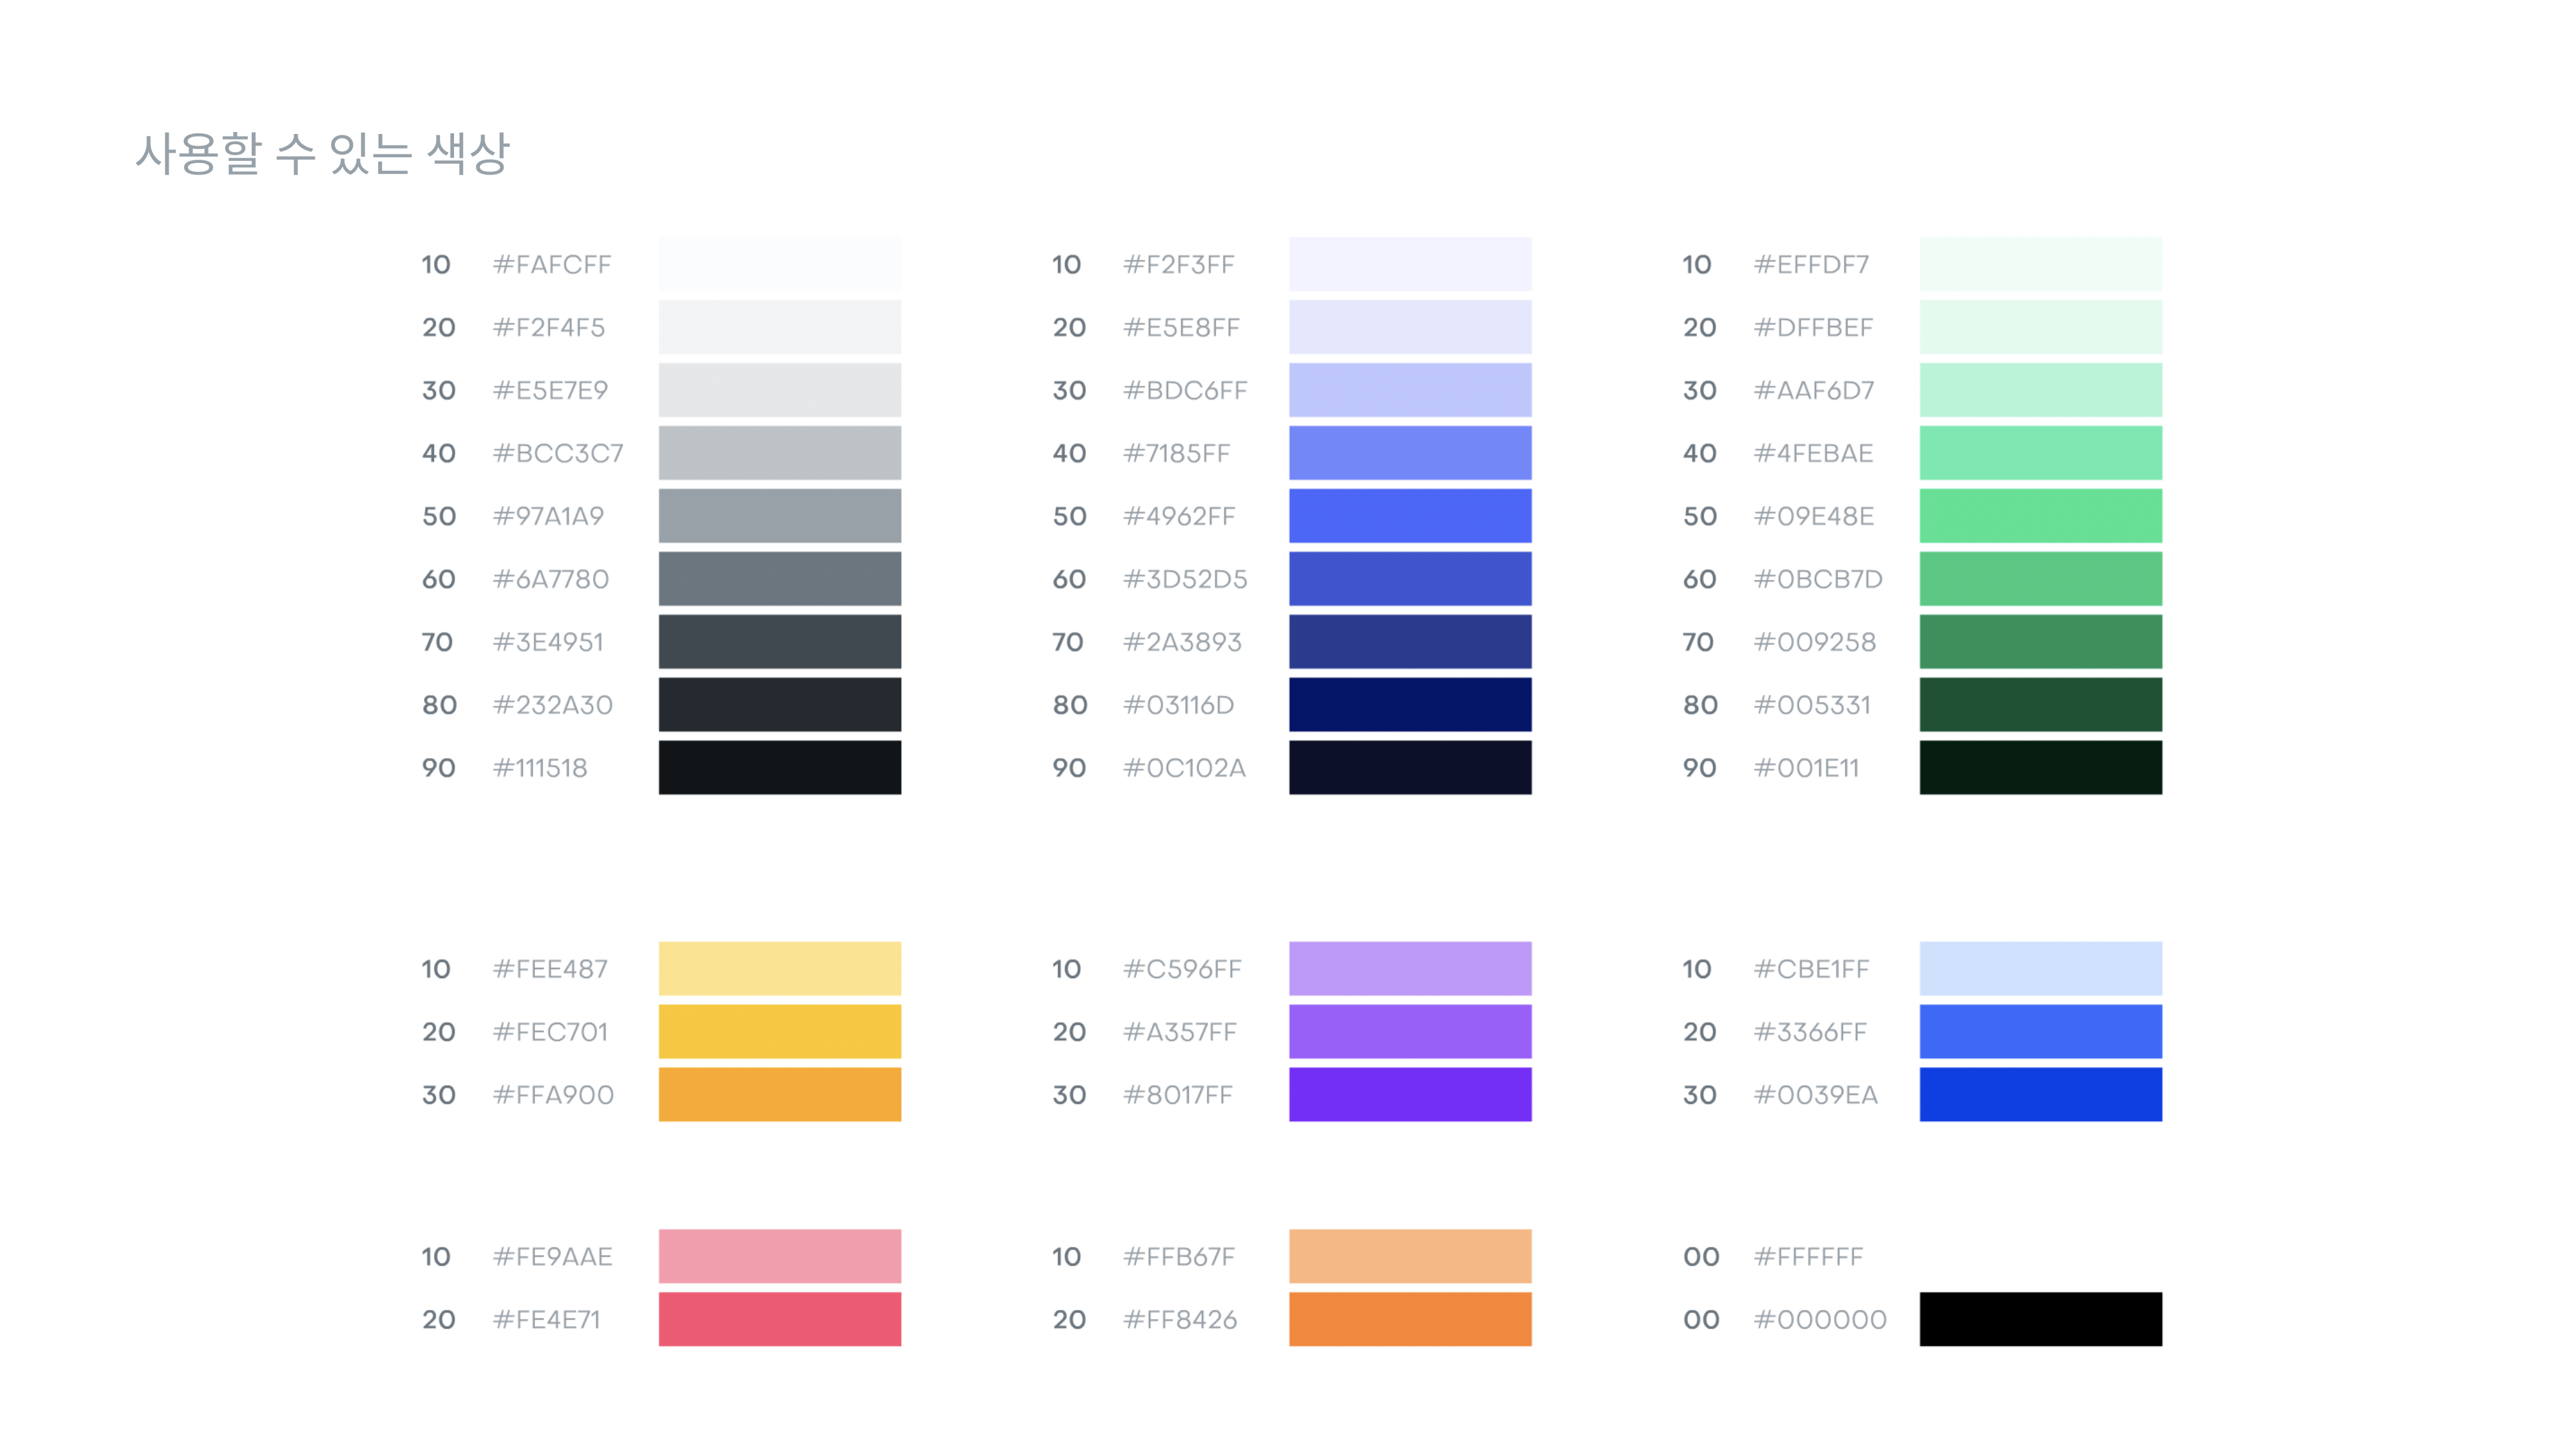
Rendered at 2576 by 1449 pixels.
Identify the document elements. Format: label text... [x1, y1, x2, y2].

picture [412, 218, 2164, 1354]
text_box 사용할 수 있는 색상 [128, 112, 694, 193]
